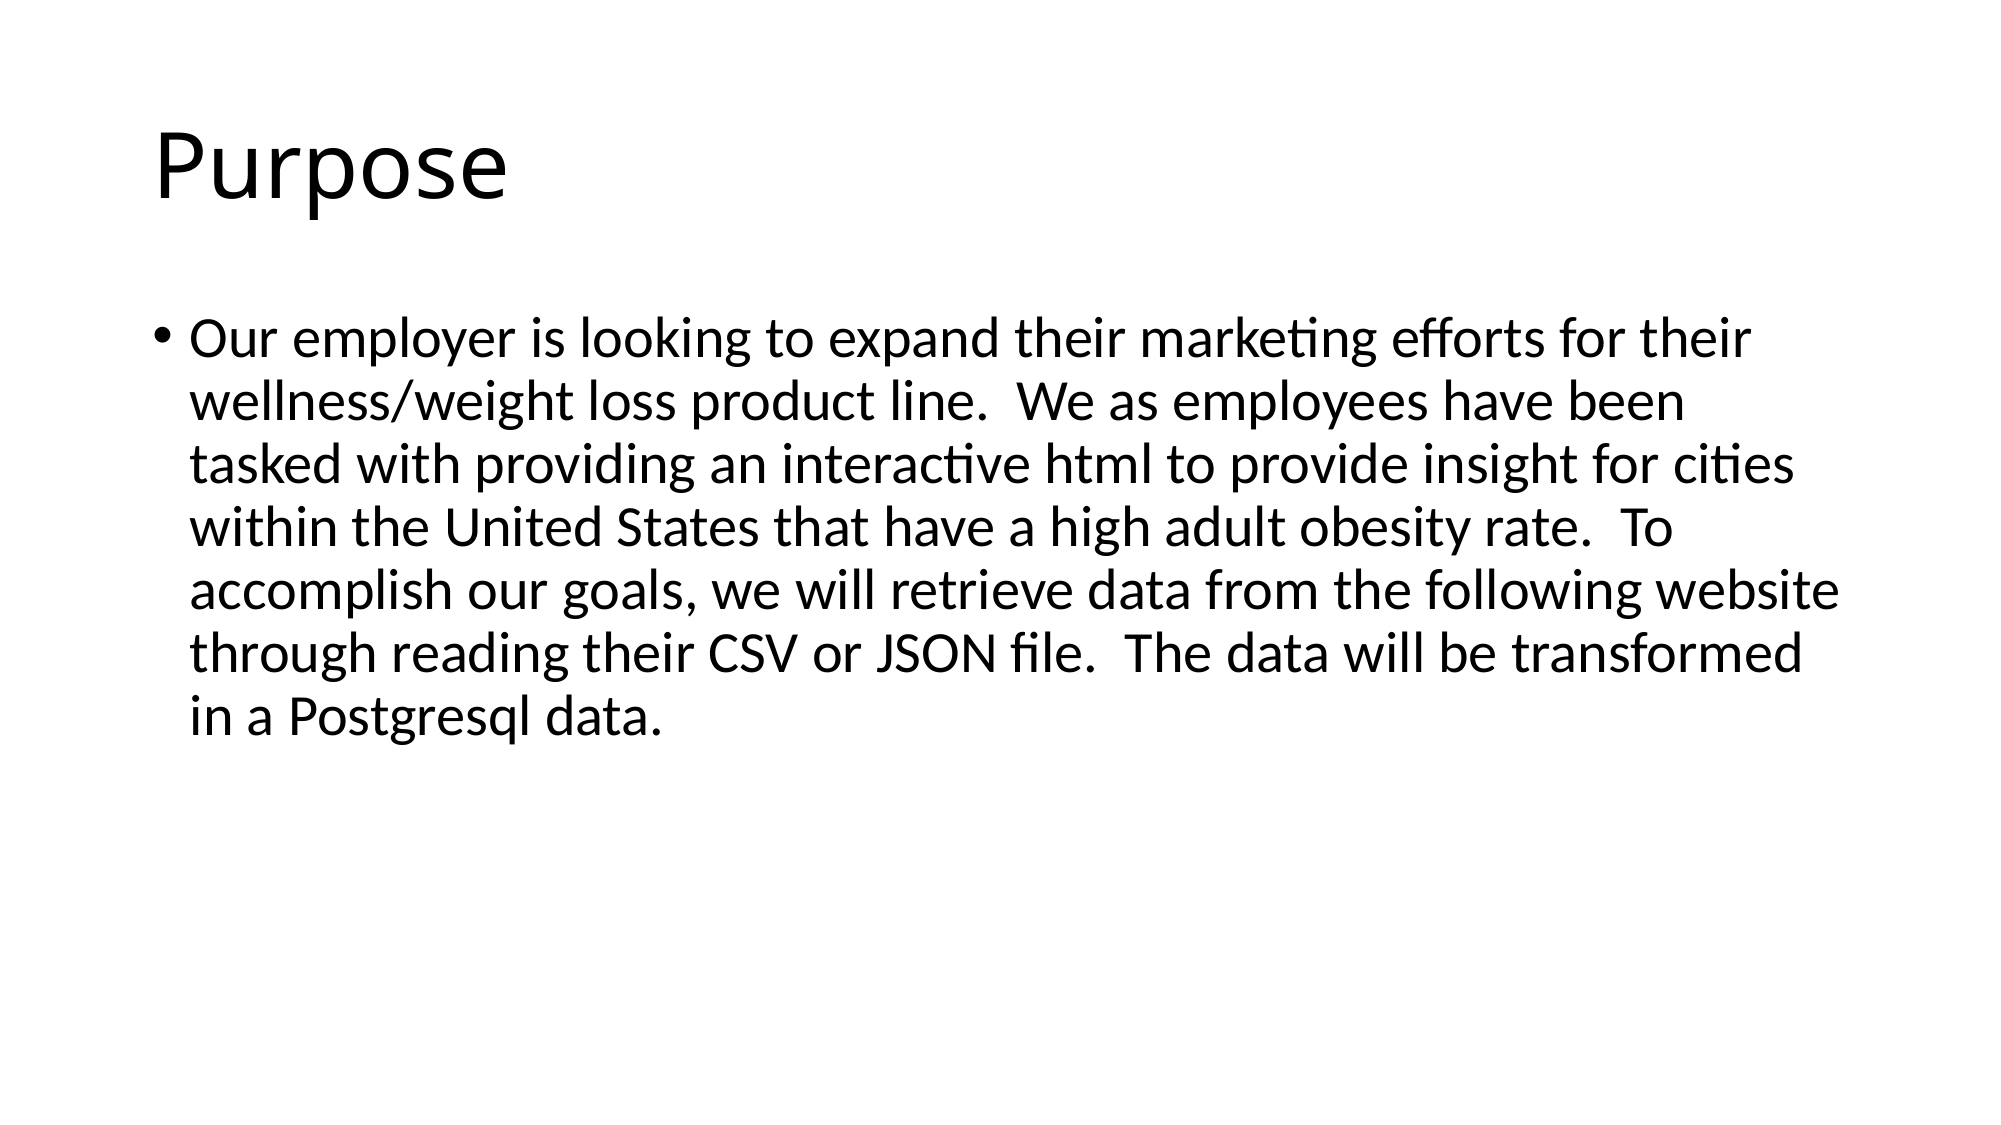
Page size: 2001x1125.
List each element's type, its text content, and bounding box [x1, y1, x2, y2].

title Purpose [137, 59, 1863, 278]
list Our employer is looking to expand their marketing efforts for their wellness/weight loss product line. We as employees have been tasked with providing an interactive html to provide insight for cities within the United States that have a high adult obesity rate. To accomplish our goals, we will retrieve data from the following website through reading their CSV or JSON file. The data will be transformed in a Postgresql data. [137, 299, 1863, 1014]
